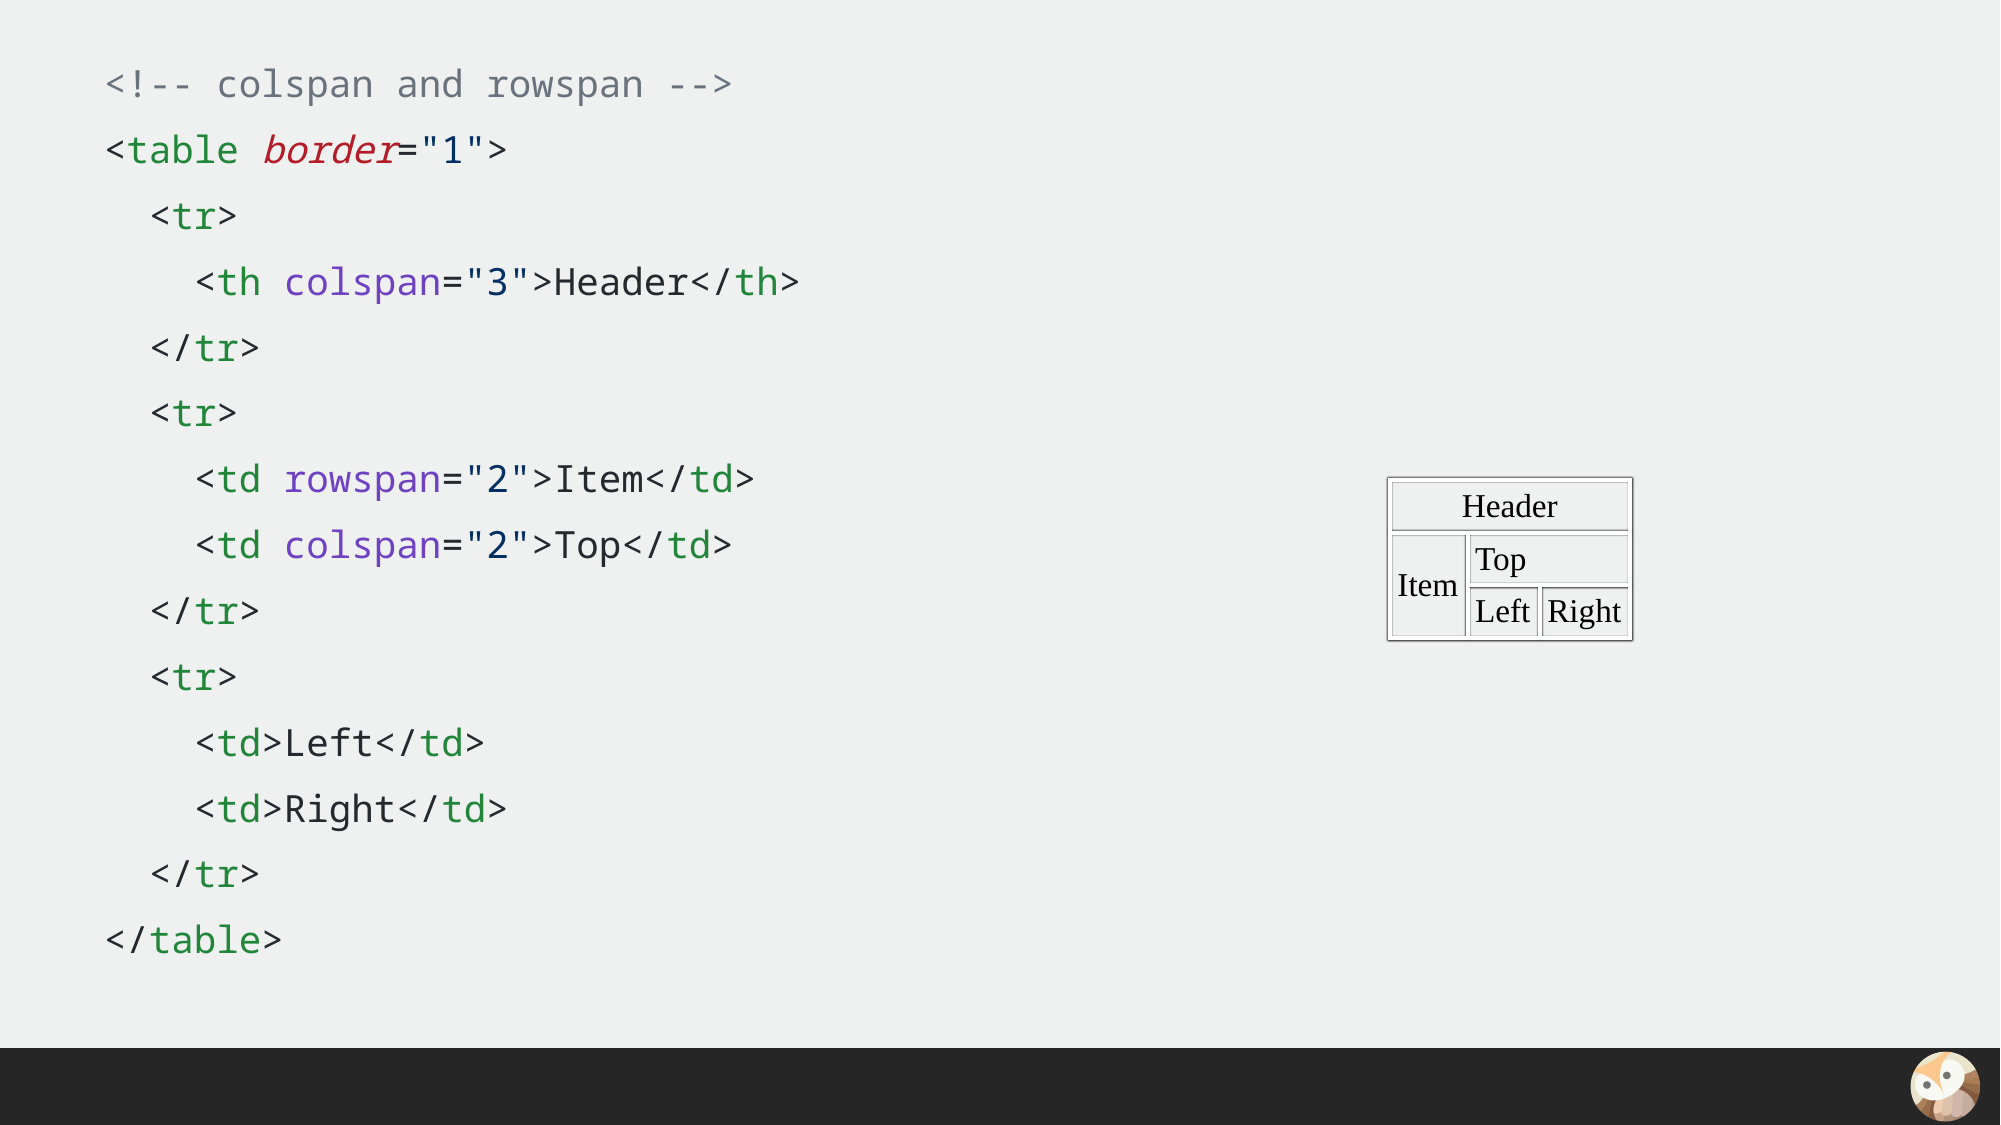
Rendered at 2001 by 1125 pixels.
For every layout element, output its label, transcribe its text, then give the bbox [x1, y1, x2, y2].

table_header Header [1392, 482, 1628, 531]
table_cell Top [1470, 535, 1628, 583]
list <!-- colspan and rowspan --> <table border="1"> <tr> <th colspan="3">Header</th> </tr> <tr> <td rowspan="2">Item</td> <td colspan="2">Top</td> </tr> <tr> <td>Left</td> <td>Right</td> </tr> </table> [88, 52, 1911, 1034]
table_cell Item [1392, 535, 1466, 636]
table_cell Right [1542, 587, 1628, 636]
table_cell Left [1470, 587, 1538, 636]
picture [1910, 1051, 1981, 1122]
